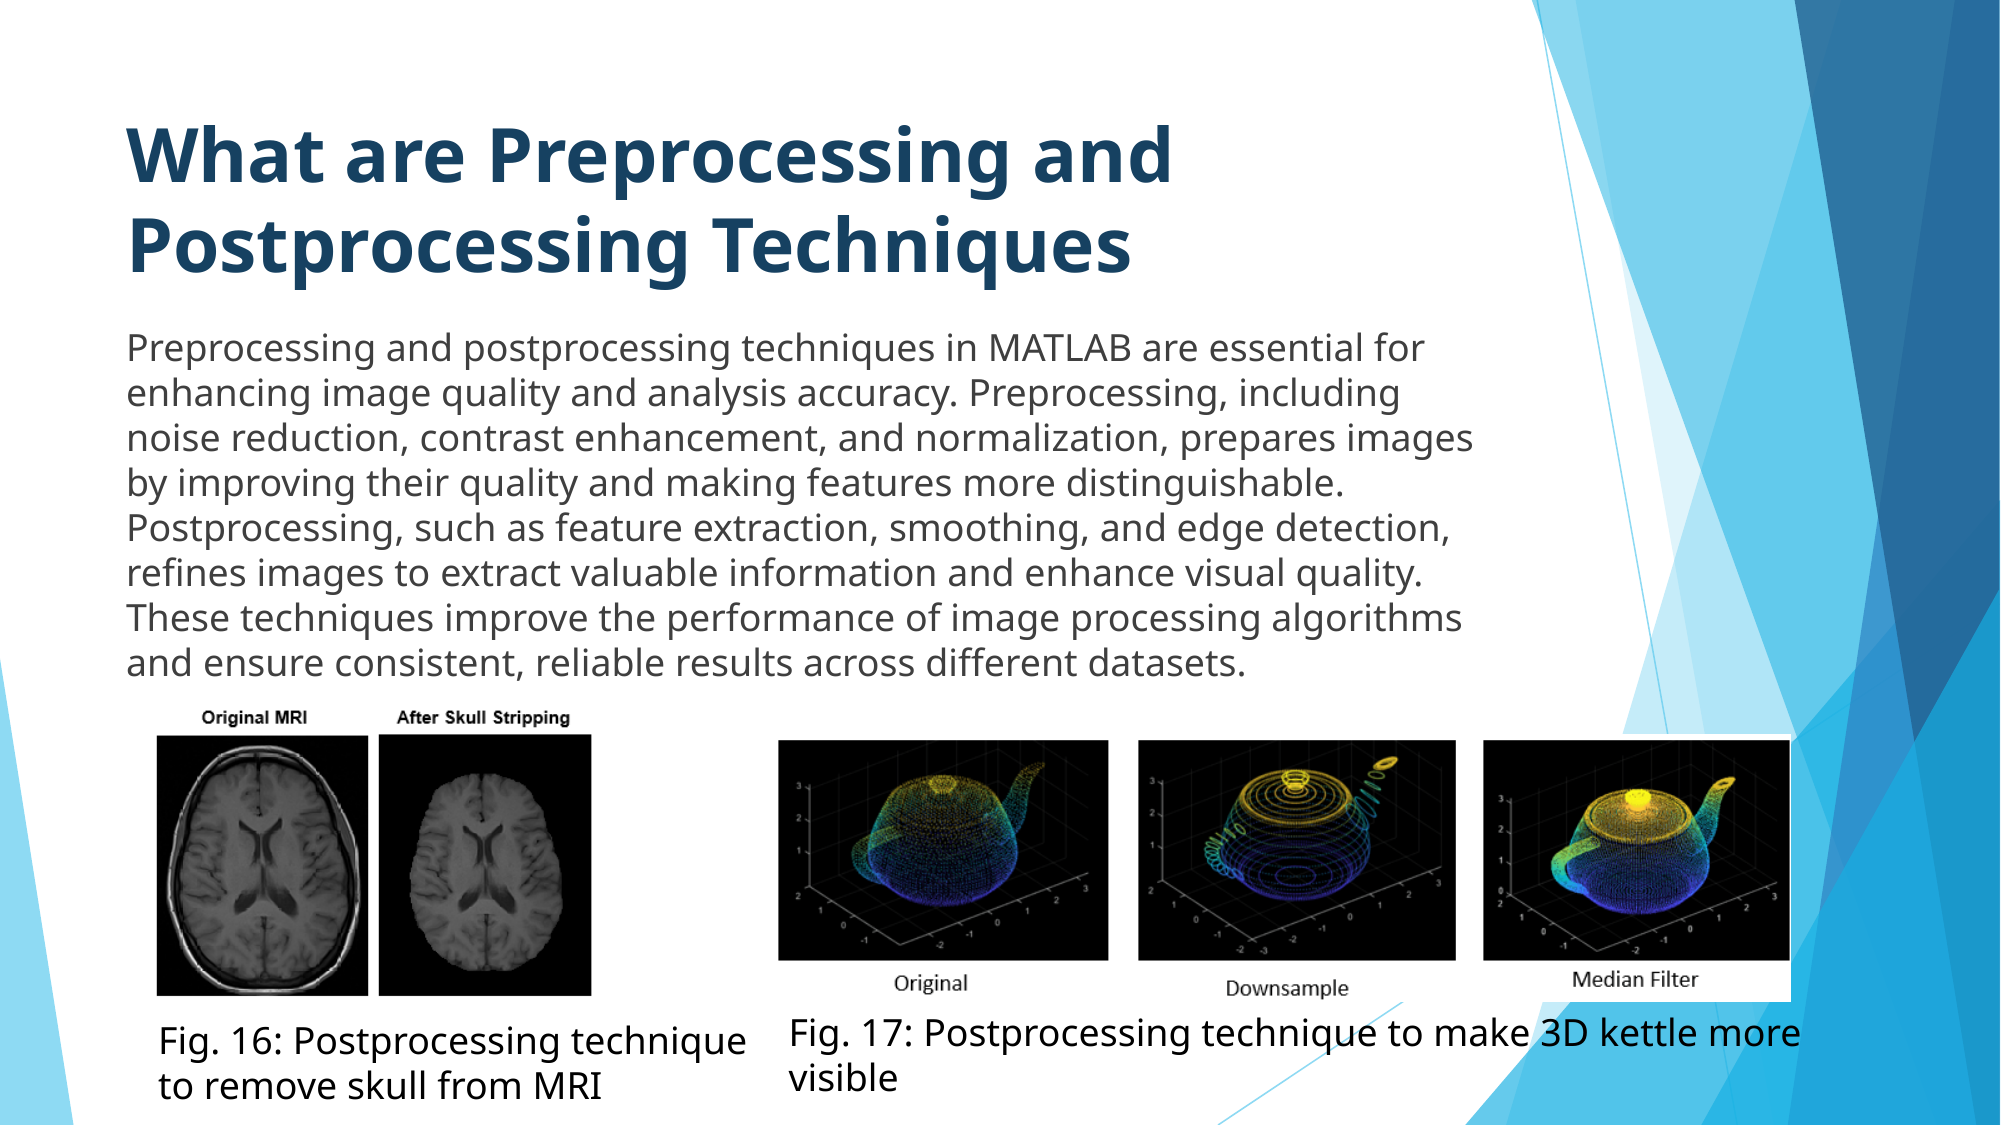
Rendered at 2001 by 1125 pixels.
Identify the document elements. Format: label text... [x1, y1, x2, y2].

picture [151, 700, 596, 1003]
title What are Preprocessing and Postprocessing Techniques [111, 99, 1613, 317]
text_box Fig. 16: Postprocessing technique to remove skull from MRI [143, 1009, 774, 1115]
list Preprocessing and postprocessing techniques in MATLAB are essential for enhancing image quality and analysis accuracy. Preprocessing, including noise reduction, contrast enhancement, and normalization, prepares images by improving their quality and making features more distinguishable. Postprocessing, such as feature extraction, smoothing, and edge detection, refines images to extract valuable information and enhance visual quality. These techniques improve the performance of image processing algorithms and ensure consistent, reliable results across different datasets. [111, 316, 1522, 954]
picture [761, 734, 1792, 1003]
text_box Fig. 17: Postprocessing technique to make 3D kettle more visible [773, 1001, 1918, 1107]
